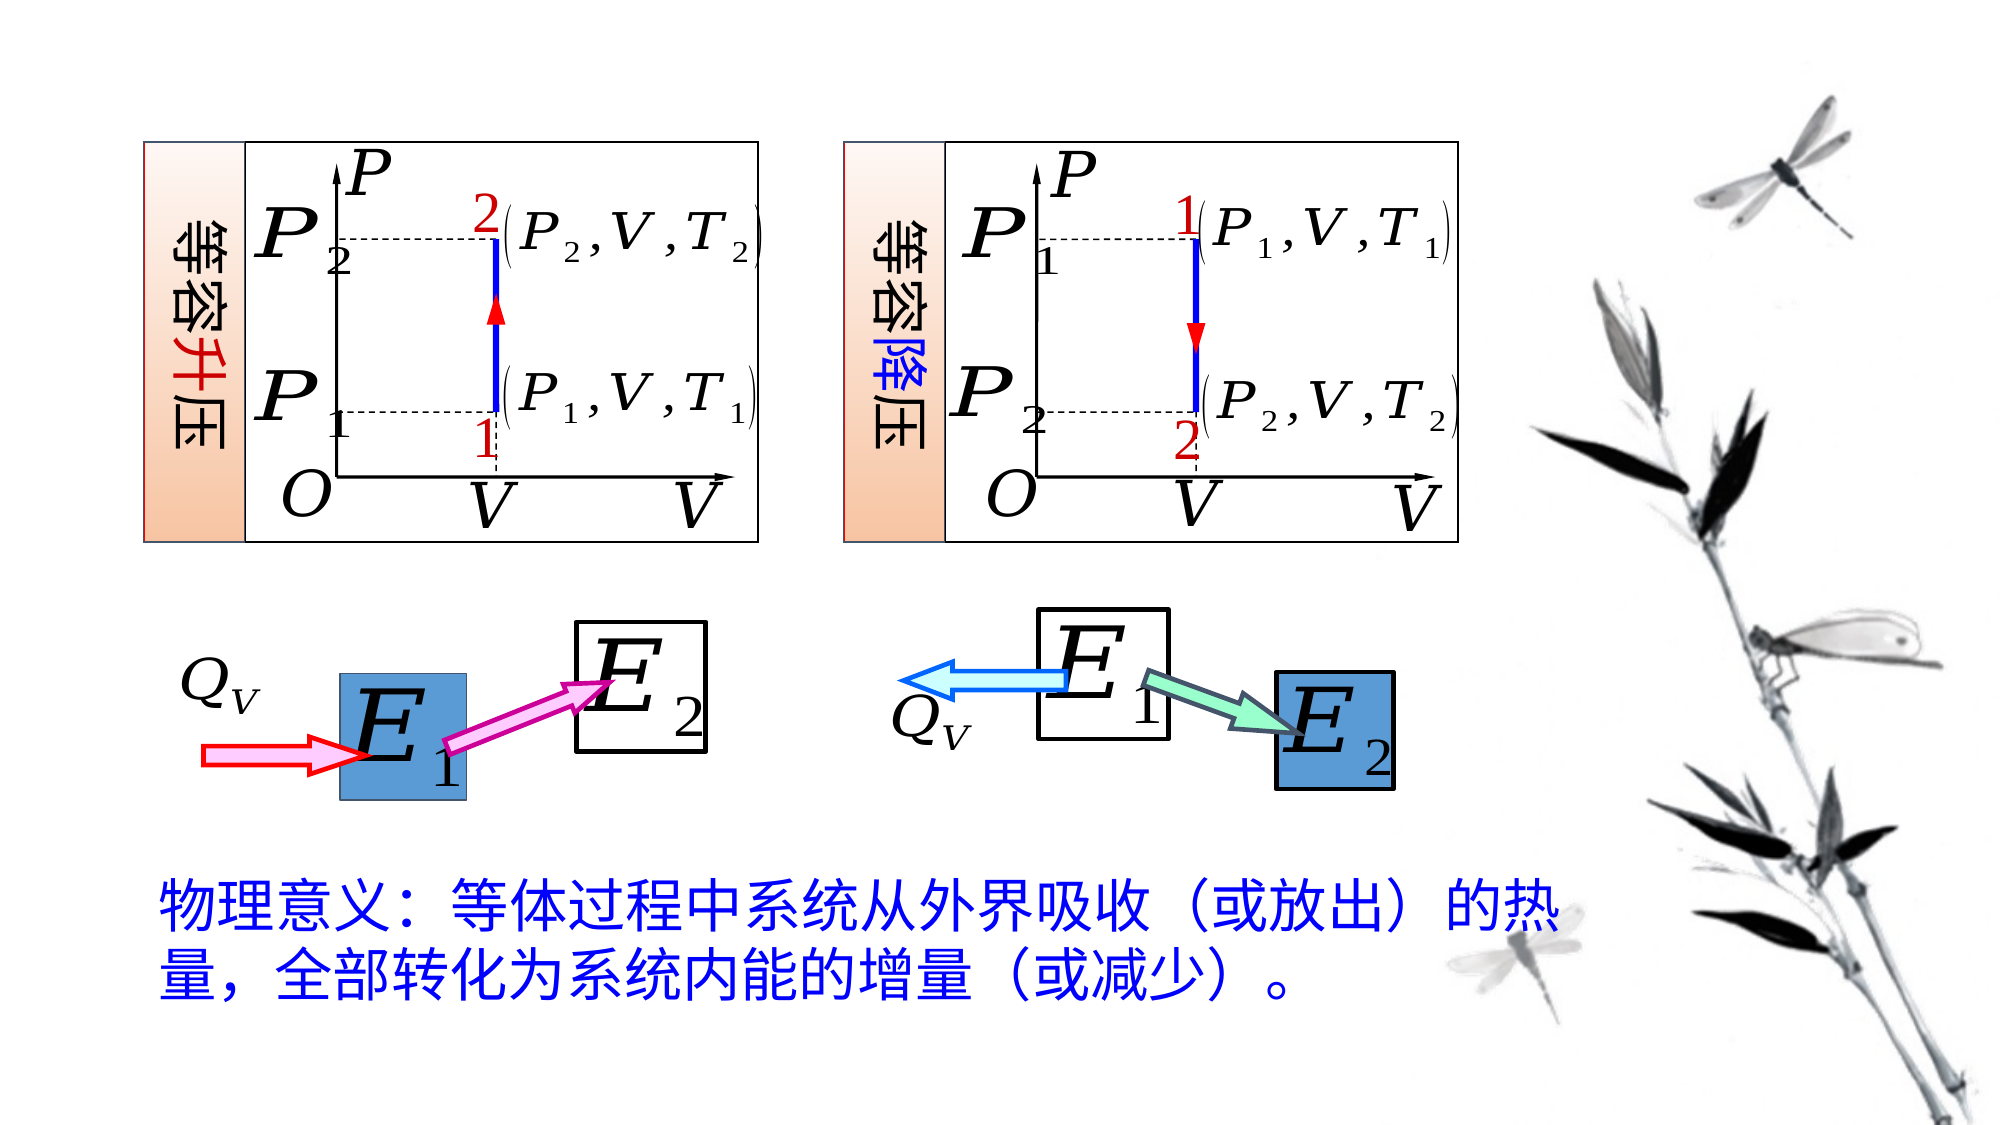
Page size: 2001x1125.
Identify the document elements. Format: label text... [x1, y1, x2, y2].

picture [1376, 61, 2000, 1125]
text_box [143, 139, 764, 544]
text_box [903, 661, 1066, 700]
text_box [440, 624, 704, 750]
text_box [843, 141, 1462, 547]
text_box 物理意义：等体过程中系统从外界吸收（或放出）的热量，全部转化为系统内能的增量（或减少）。 [143, 861, 1576, 1016]
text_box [1140, 674, 1391, 787]
text_box [203, 736, 366, 775]
